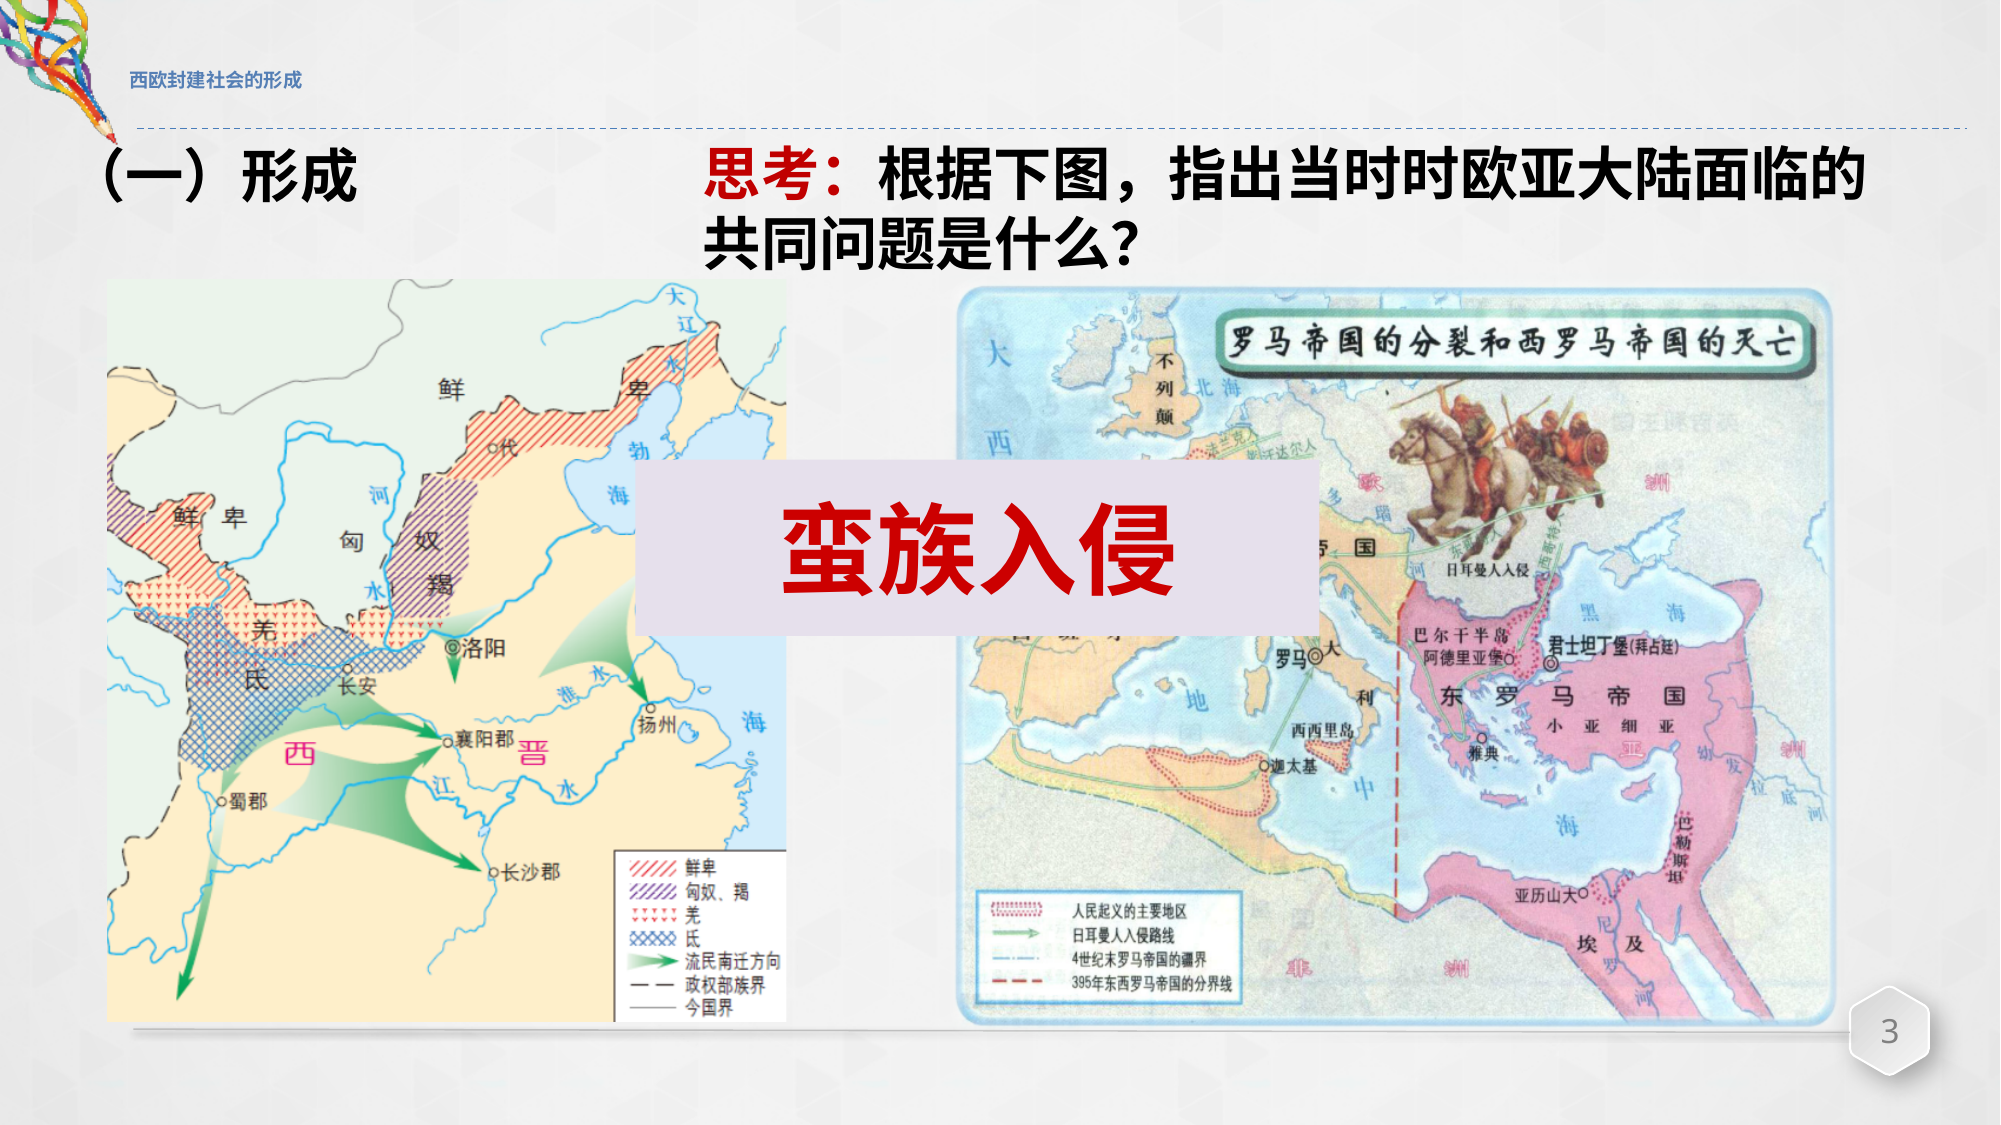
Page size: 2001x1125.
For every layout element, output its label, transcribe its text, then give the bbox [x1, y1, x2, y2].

text_box （一）形成 [52, 130, 572, 219]
picture [0, 0, 2000, 1125]
title 西欧封建社会的形成 [114, 37, 1840, 123]
text_box 思考：根据下图，指出当时时欧亚大陆面临的共同问题是什么？ [688, 129, 1936, 285]
text_box 蛮族入侵 [791, 457, 938, 638]
slide_number 3 [1850, 1007, 1930, 1058]
